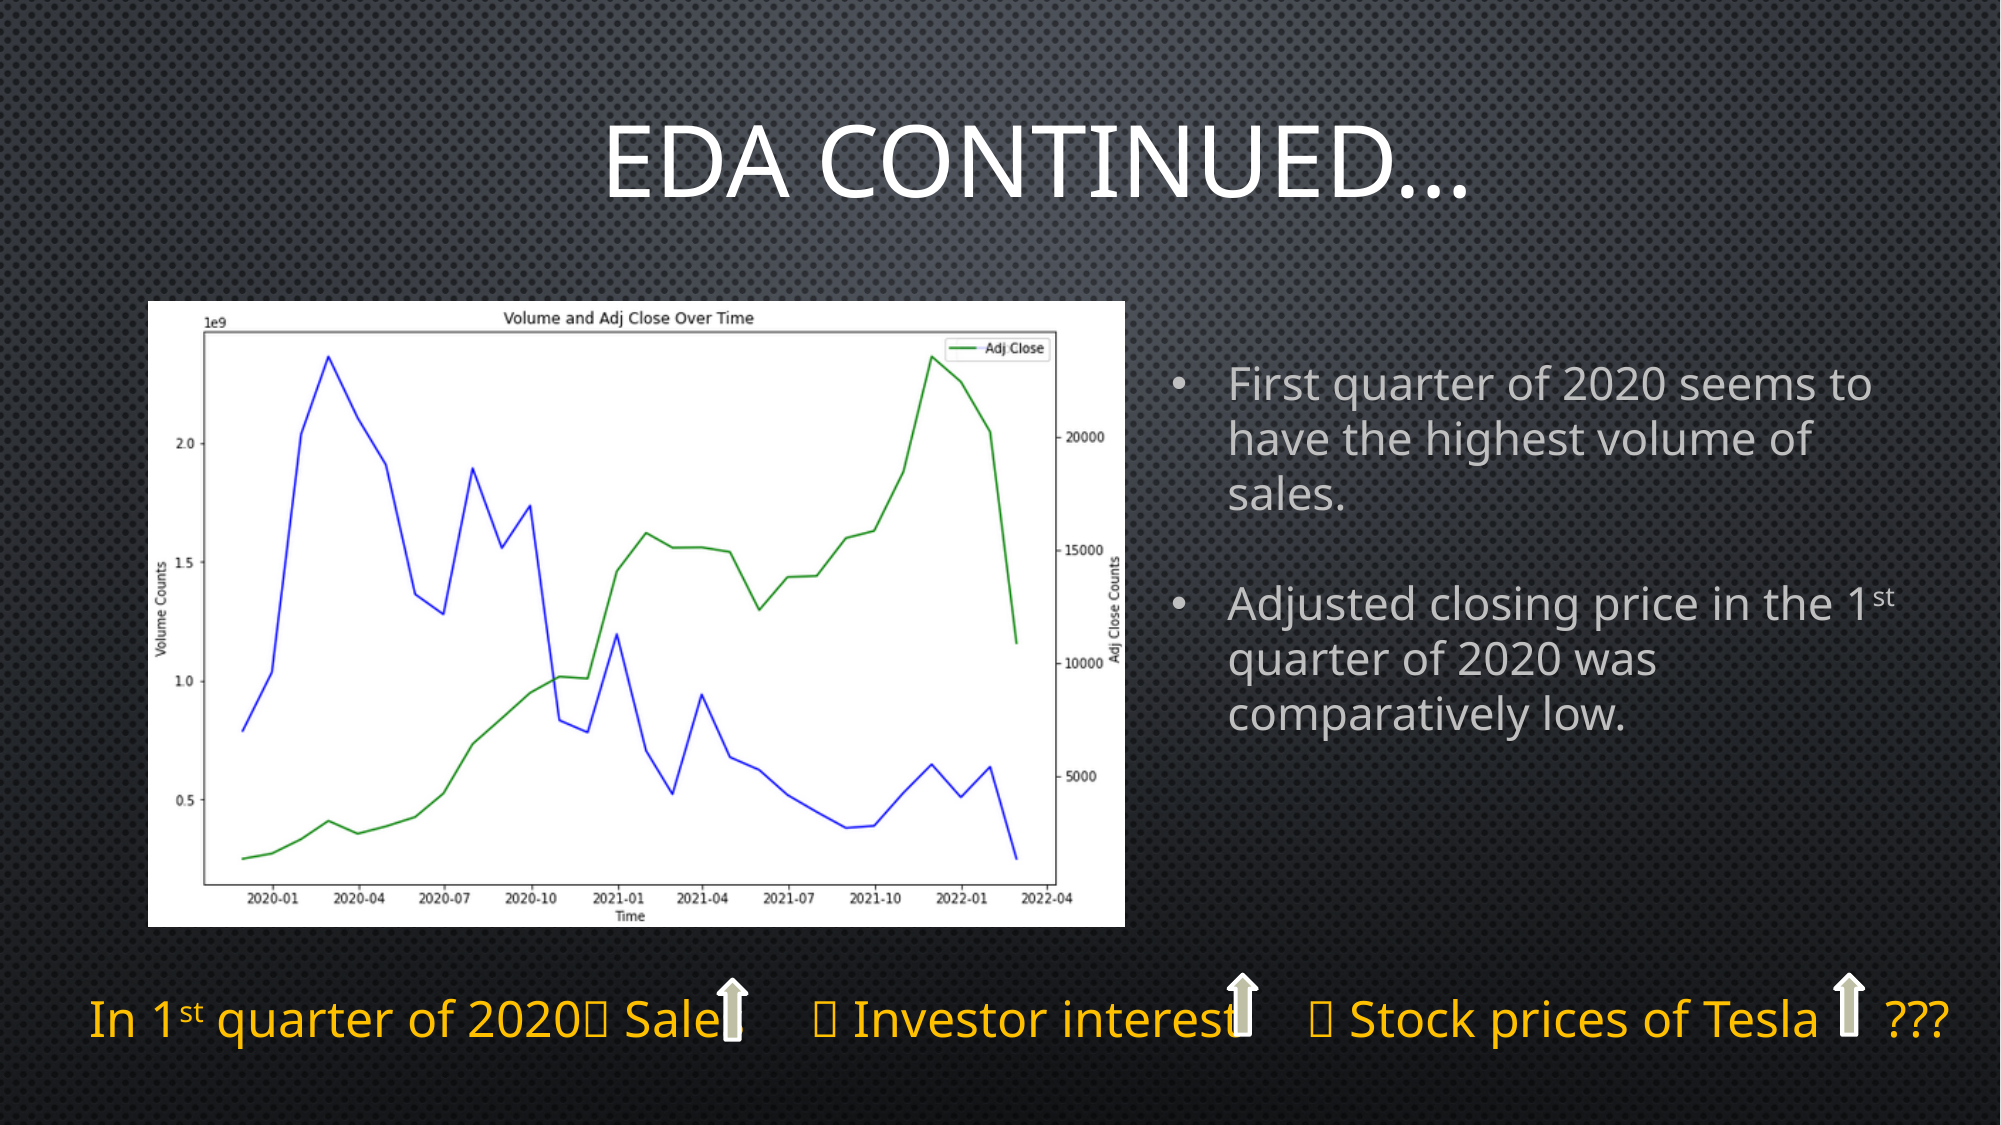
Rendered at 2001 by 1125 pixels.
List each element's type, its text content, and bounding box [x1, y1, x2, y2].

text_box [1226, 972, 1259, 1037]
text_box Eda Continued… [325, 39, 1749, 275]
text_box [716, 977, 749, 1042]
text_box First quarter of 2020 seems to have the highest volume of sales. Adjusted closing price in the 1st quarter of 2020 was comparatively low. [1156, 347, 1943, 748]
text_box In 1st quarter of 2020 Sales  Investor interest  Stock prices of Tesla ??? [75, 979, 1967, 1100]
picture [148, 301, 1126, 928]
text_box [1833, 972, 1866, 1037]
